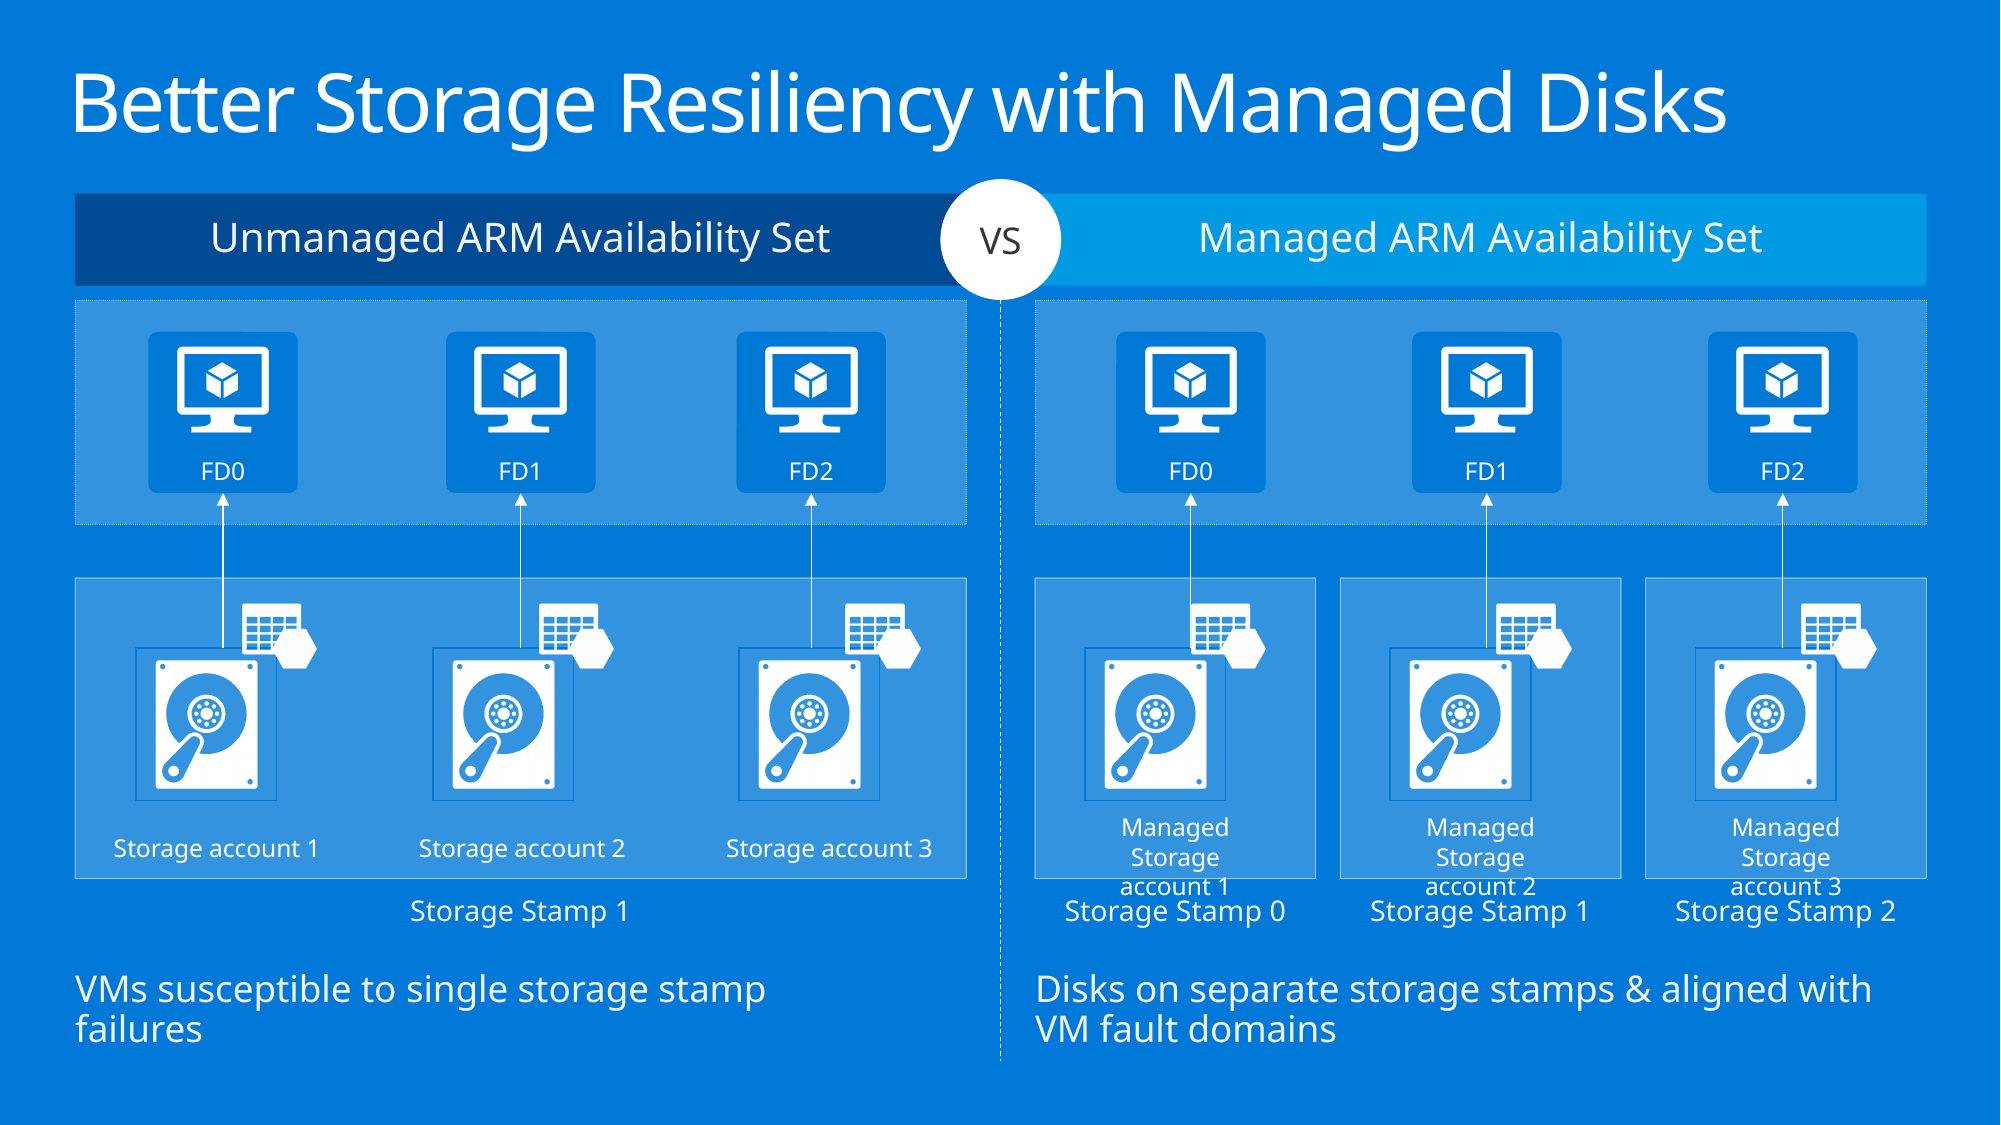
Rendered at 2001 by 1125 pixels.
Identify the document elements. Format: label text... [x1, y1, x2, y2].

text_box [738, 598, 921, 801]
text_box Unmanaged ARM Availability Set [75, 193, 940, 286]
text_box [1062, 193, 1927, 1059]
text_box Storage account 1 [117, 832, 317, 863]
text_box Storage Stamp 1 [423, 884, 618, 935]
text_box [432, 598, 615, 801]
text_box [148, 331, 298, 494]
text_box Storage account 3 [727, 832, 932, 863]
text_box [75, 300, 940, 525]
text_box Storage account 2 [420, 832, 624, 863]
text_box VMs susceptible to single storage stamp failures [75, 970, 839, 1011]
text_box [135, 598, 318, 801]
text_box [445, 331, 596, 494]
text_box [940, 178, 1062, 1062]
text_box [74, 577, 940, 879]
title Better Storage Resiliency with Managed Disks [44, 47, 1957, 196]
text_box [736, 331, 887, 494]
